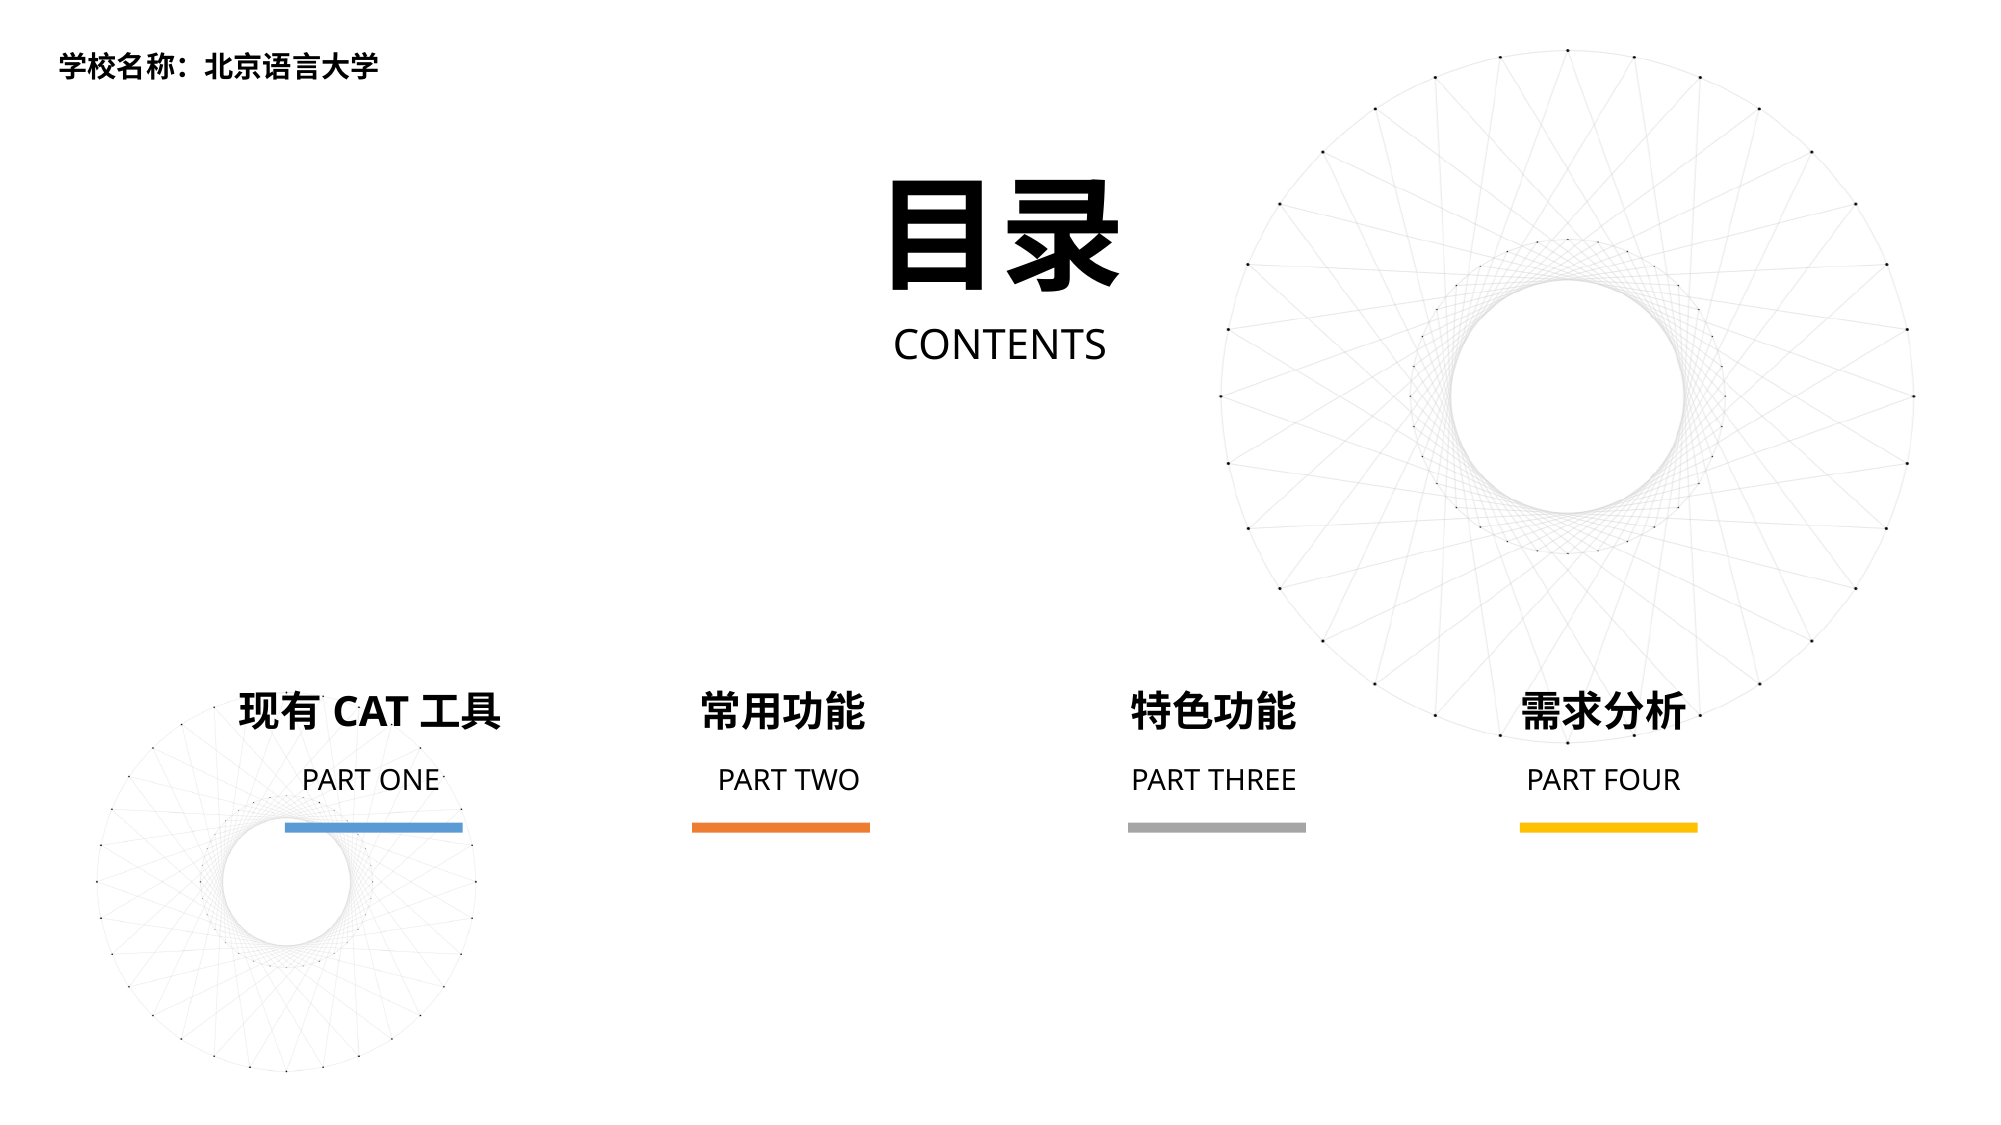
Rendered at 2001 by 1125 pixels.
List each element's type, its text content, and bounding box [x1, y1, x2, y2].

picture [91, 696, 488, 1080]
list 目录 [623, 166, 1377, 312]
list 现有CAT工具 [219, 683, 523, 758]
picture [1210, 33, 1936, 738]
list PART ONE [219, 758, 523, 833]
list 常用功能 [631, 683, 935, 759]
list 特色功能 [1062, 683, 1366, 758]
list PART FOUR [1452, 758, 1756, 833]
text_box [1128, 822, 1306, 833]
list CONTENTS [623, 312, 1377, 380]
list PART THREE [1062, 758, 1366, 833]
text_box [692, 822, 870, 833]
list 学校名称：北京语言大学 [42, 35, 586, 101]
list PART TWO [637, 758, 941, 833]
text_box [284, 822, 463, 833]
list 需求分析 [1452, 683, 1756, 758]
text_box [1519, 822, 1698, 833]
